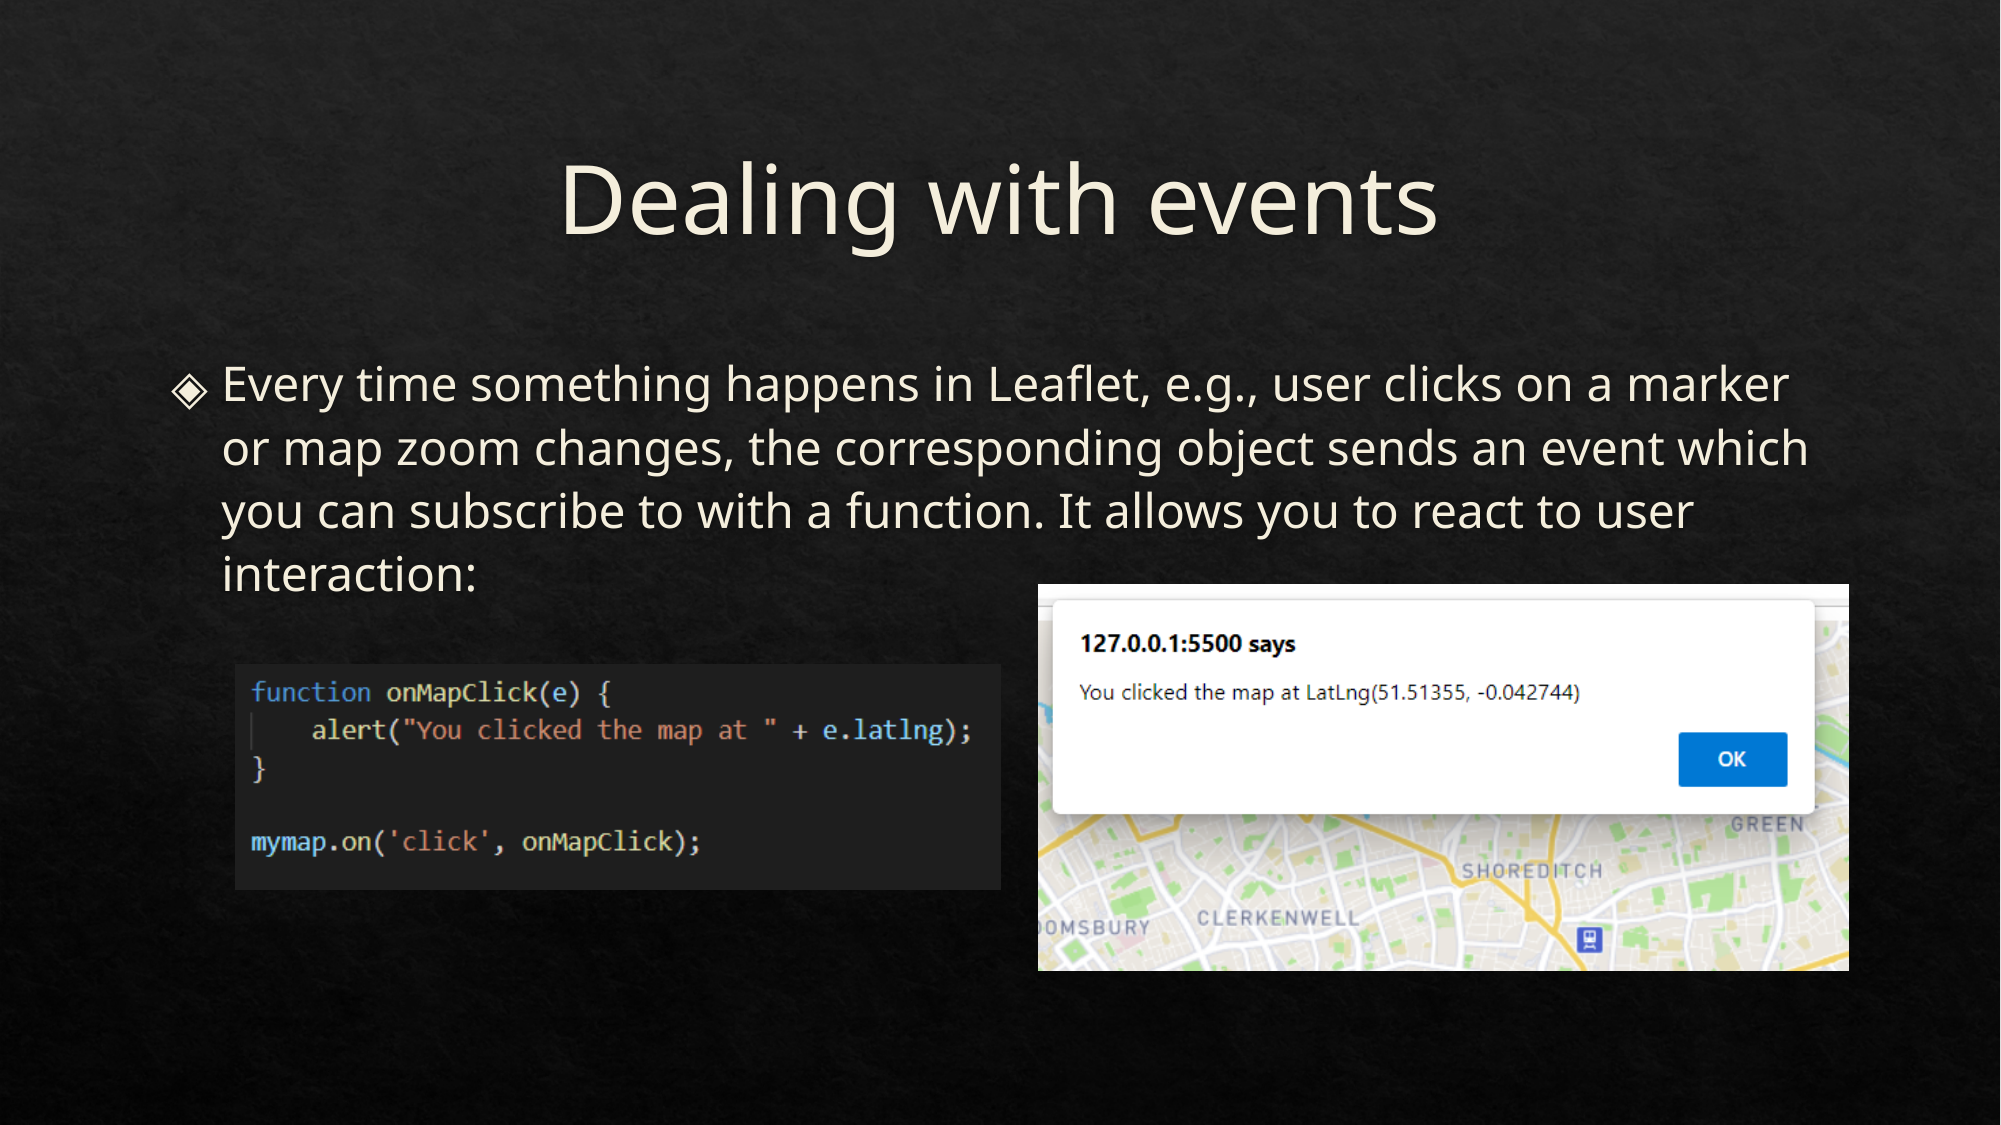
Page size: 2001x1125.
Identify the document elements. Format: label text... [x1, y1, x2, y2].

title Dealing with events [149, 99, 1849, 307]
picture [0, 0, 2001, 1125]
list Every time something happens in Leaflet, e.g., user clicks on a marker or map zoom changes, the corresponding object sends an event which you can subscribe to with a function. It allows you to react to user interaction: [149, 340, 1849, 950]
